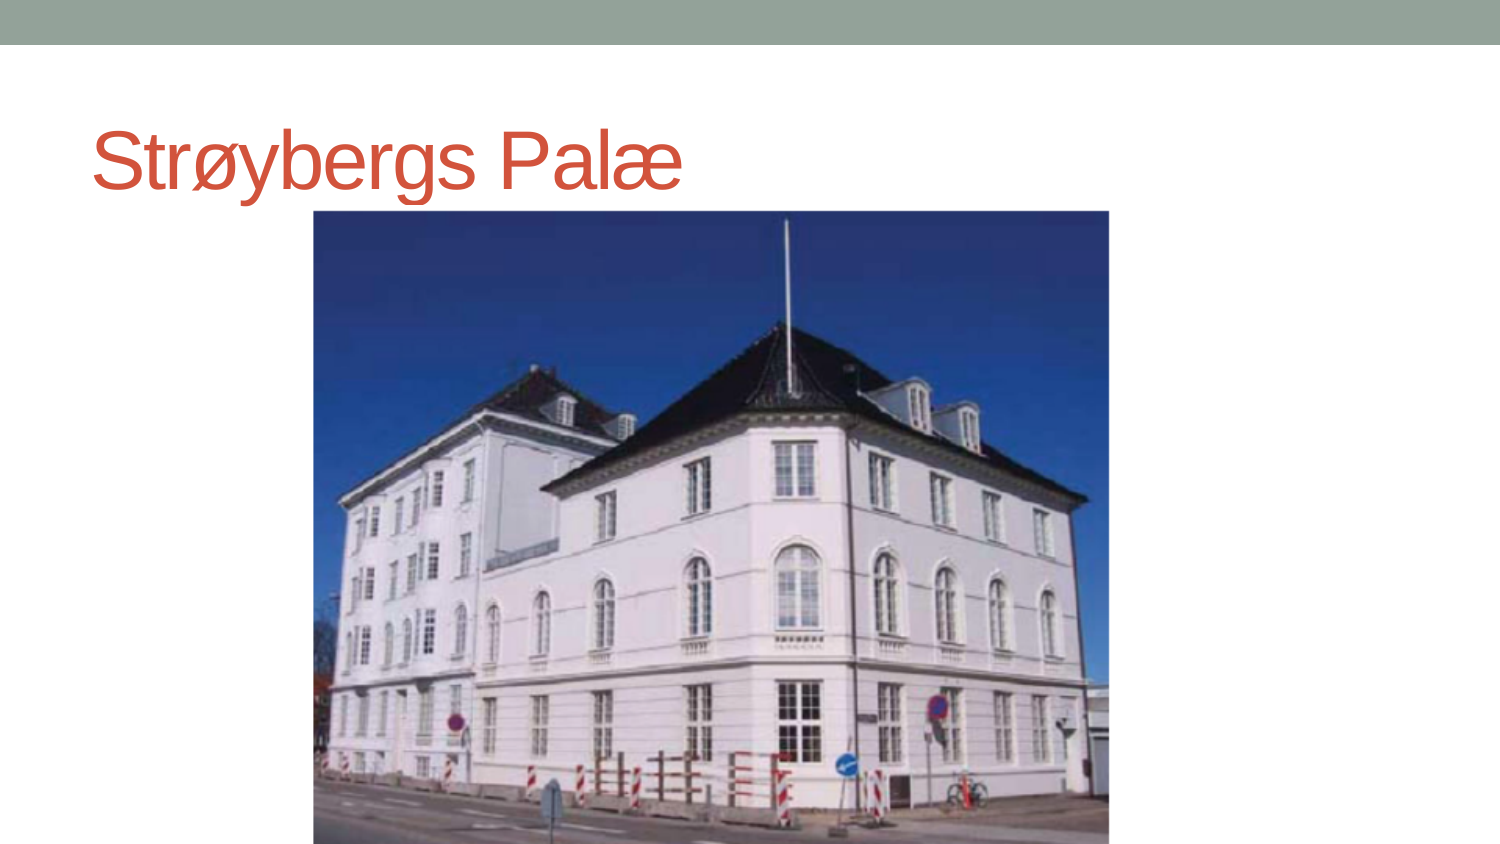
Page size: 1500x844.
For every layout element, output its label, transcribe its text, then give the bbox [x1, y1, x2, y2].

title Strøybergs Palæ [75, 33, 1425, 221]
picture [297, 205, 1114, 844]
